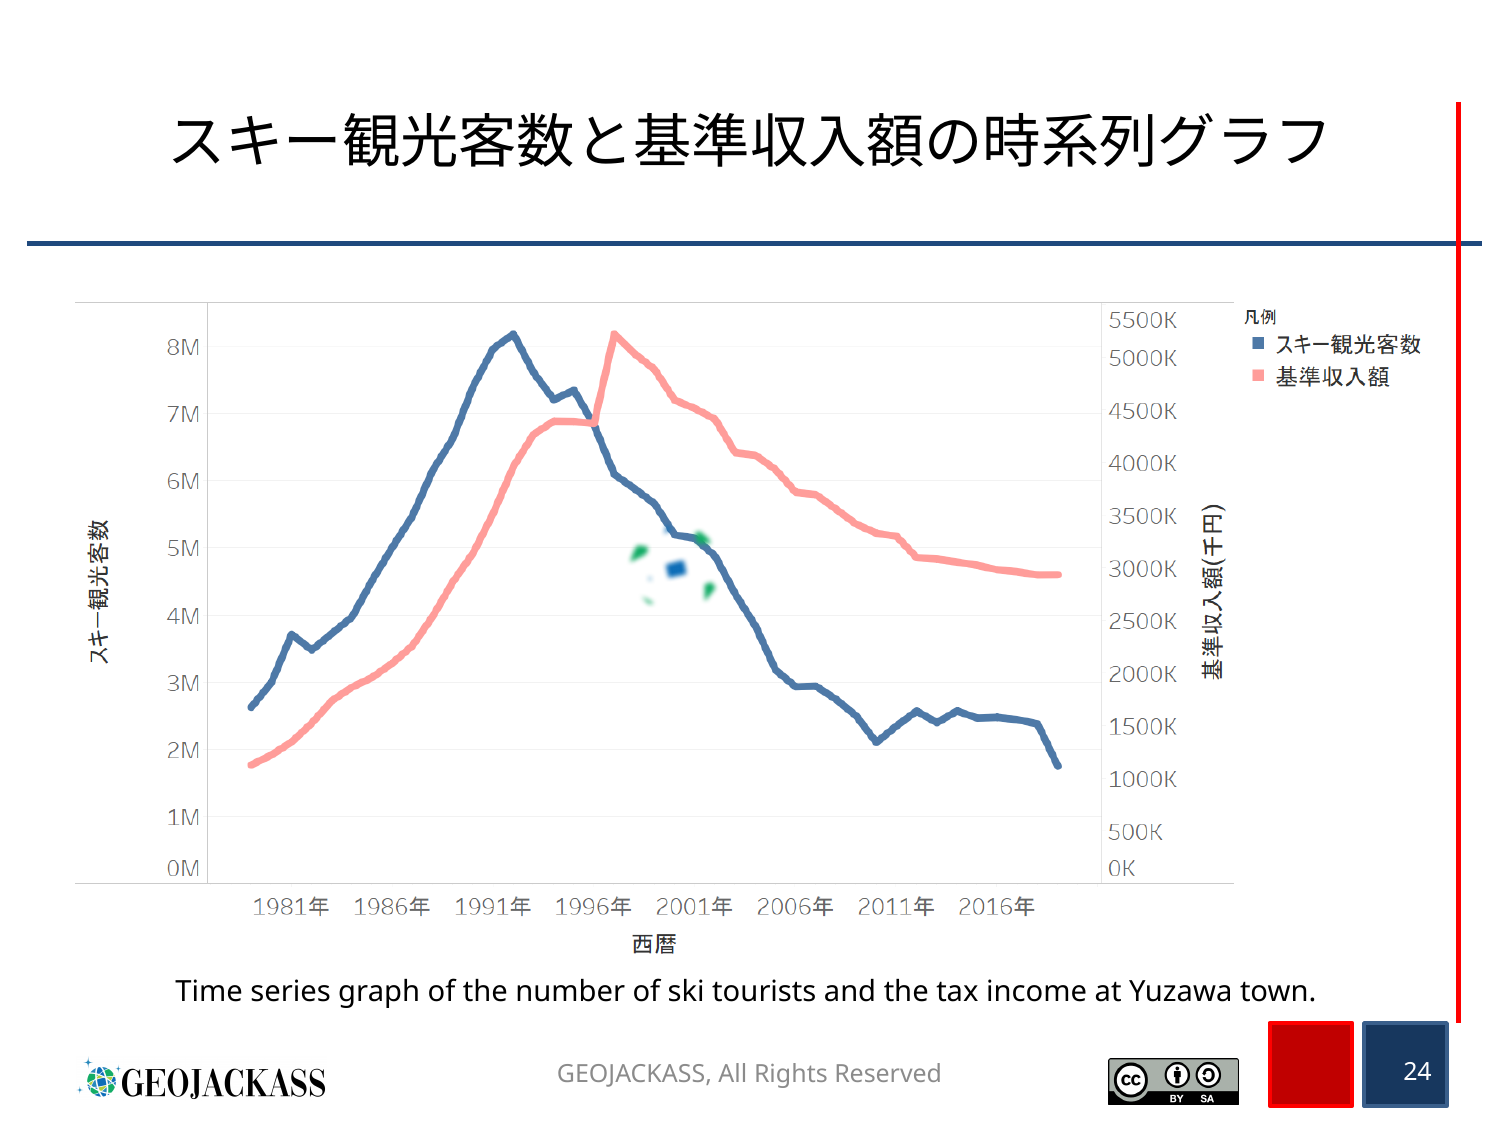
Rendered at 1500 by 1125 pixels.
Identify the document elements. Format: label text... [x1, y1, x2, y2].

picture [584, 478, 751, 631]
text_box Time series graph of the number of ski tourists and the tax income at Yuzawa town. [160, 972, 1340, 1015]
picture [1108, 1058, 1239, 1105]
title スキー観光客数と基準収入額の時系列グラフ [75, 45, 1425, 233]
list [74, 302, 1426, 966]
picture [76, 1056, 327, 1101]
footer GEOJACKASS, All Rights Reserved [512, 1042, 988, 1103]
